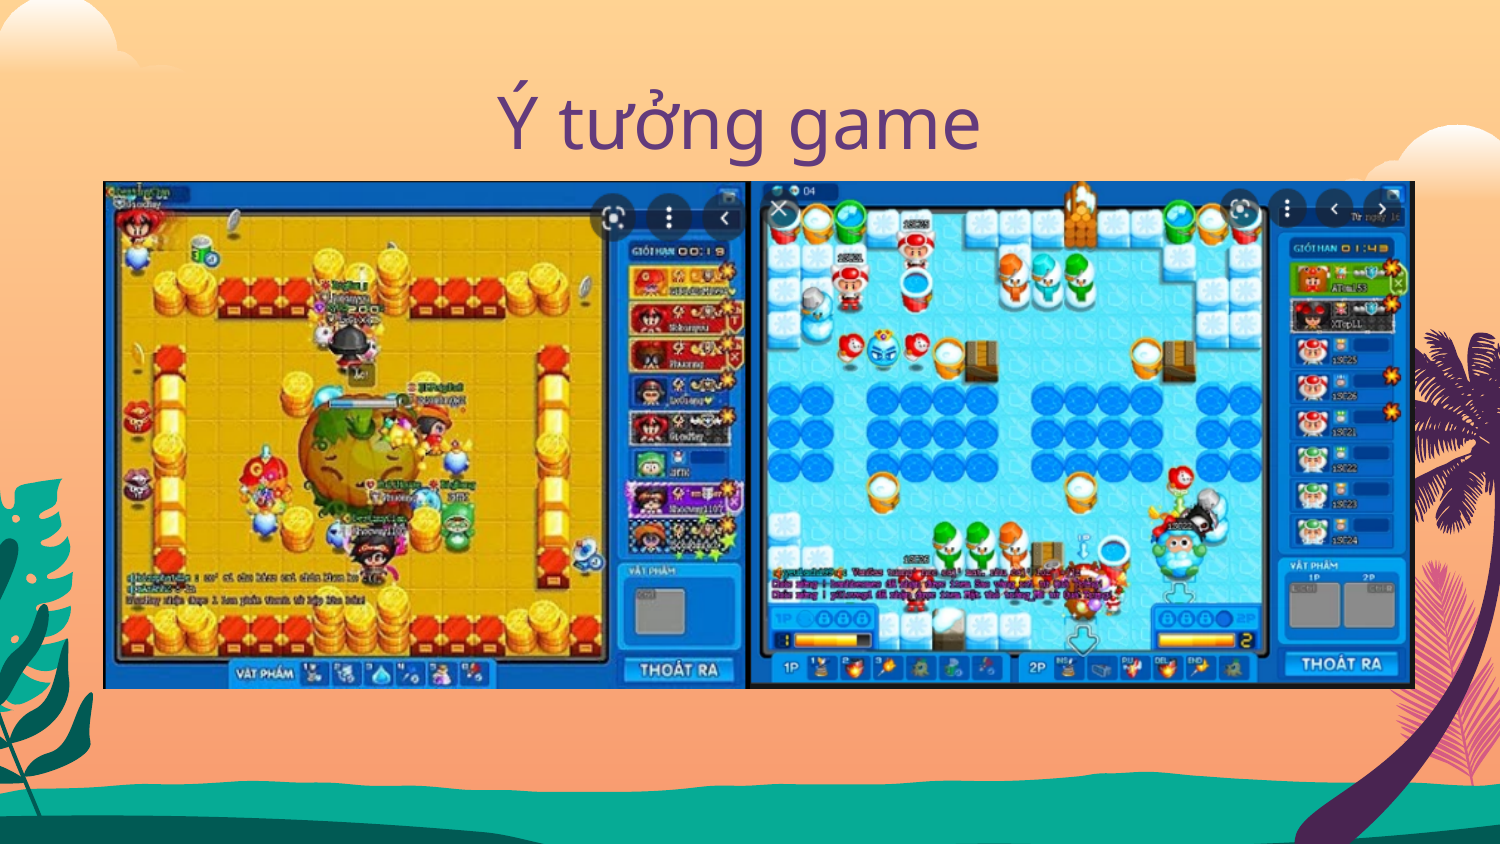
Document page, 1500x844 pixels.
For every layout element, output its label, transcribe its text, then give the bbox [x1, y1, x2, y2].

title Ý tưởng game [118, 72, 1382, 167]
picture [102, 180, 1415, 690]
